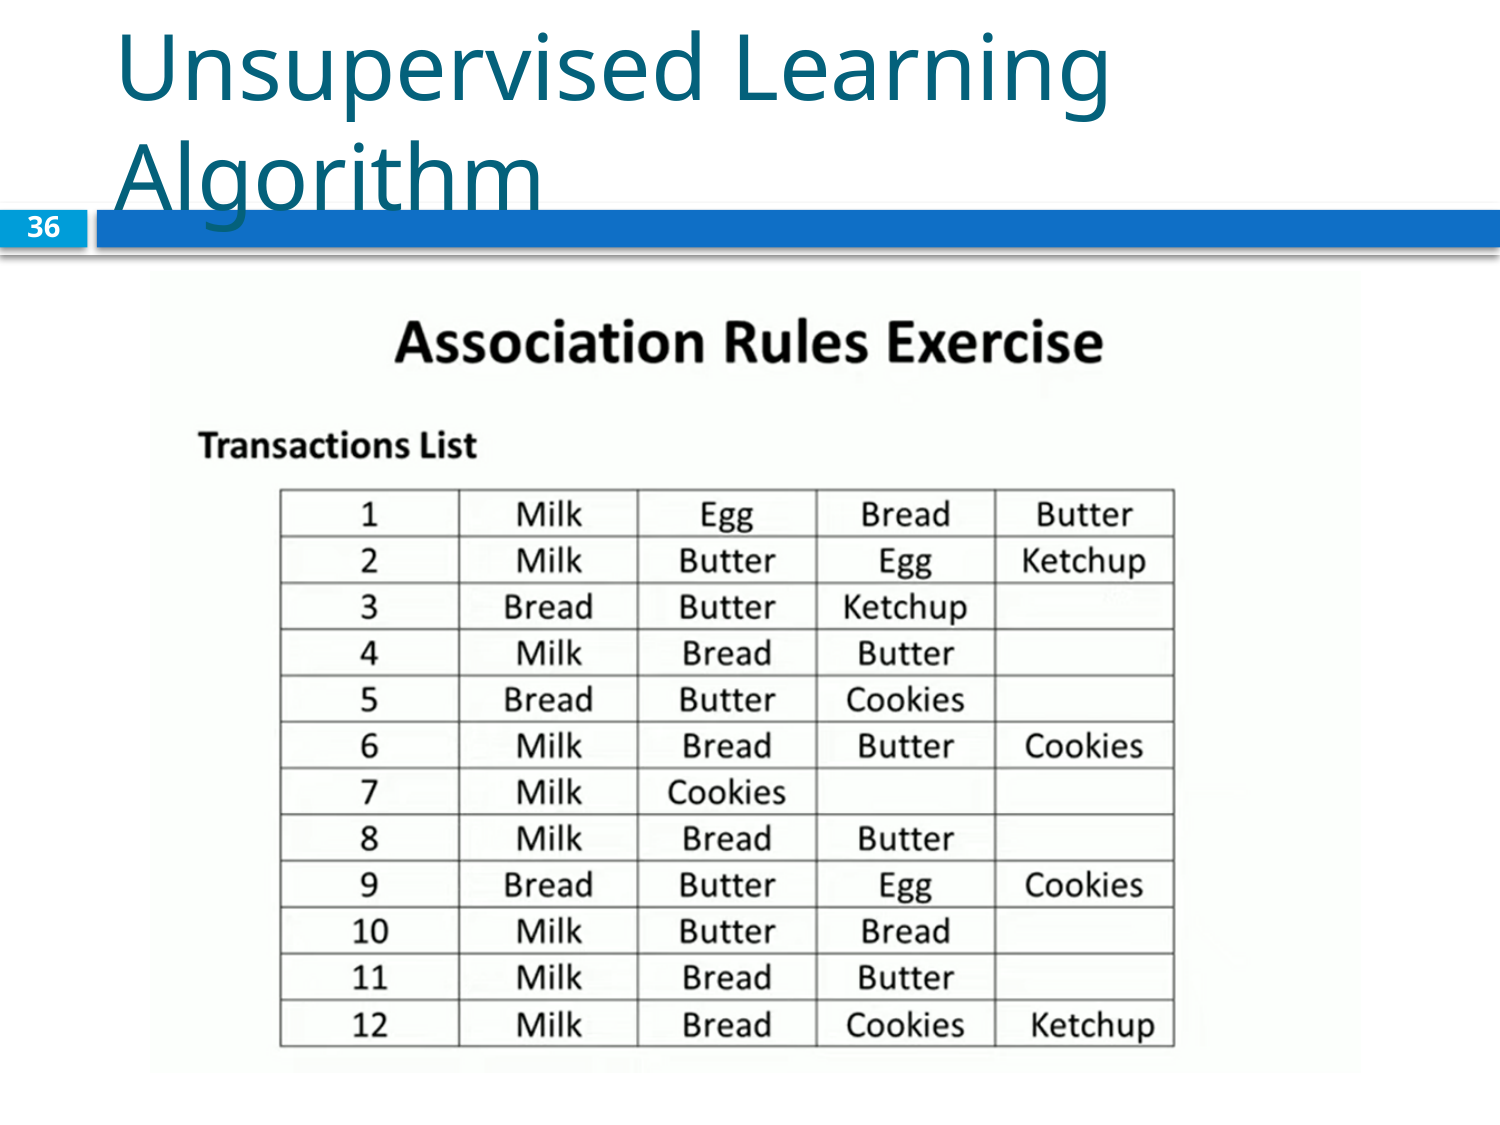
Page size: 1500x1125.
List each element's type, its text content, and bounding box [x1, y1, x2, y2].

title Unsupervised Learning Algorithm [99, 37, 1438, 201]
slide_number 36 [0, 208, 88, 249]
picture [149, 270, 1362, 1074]
